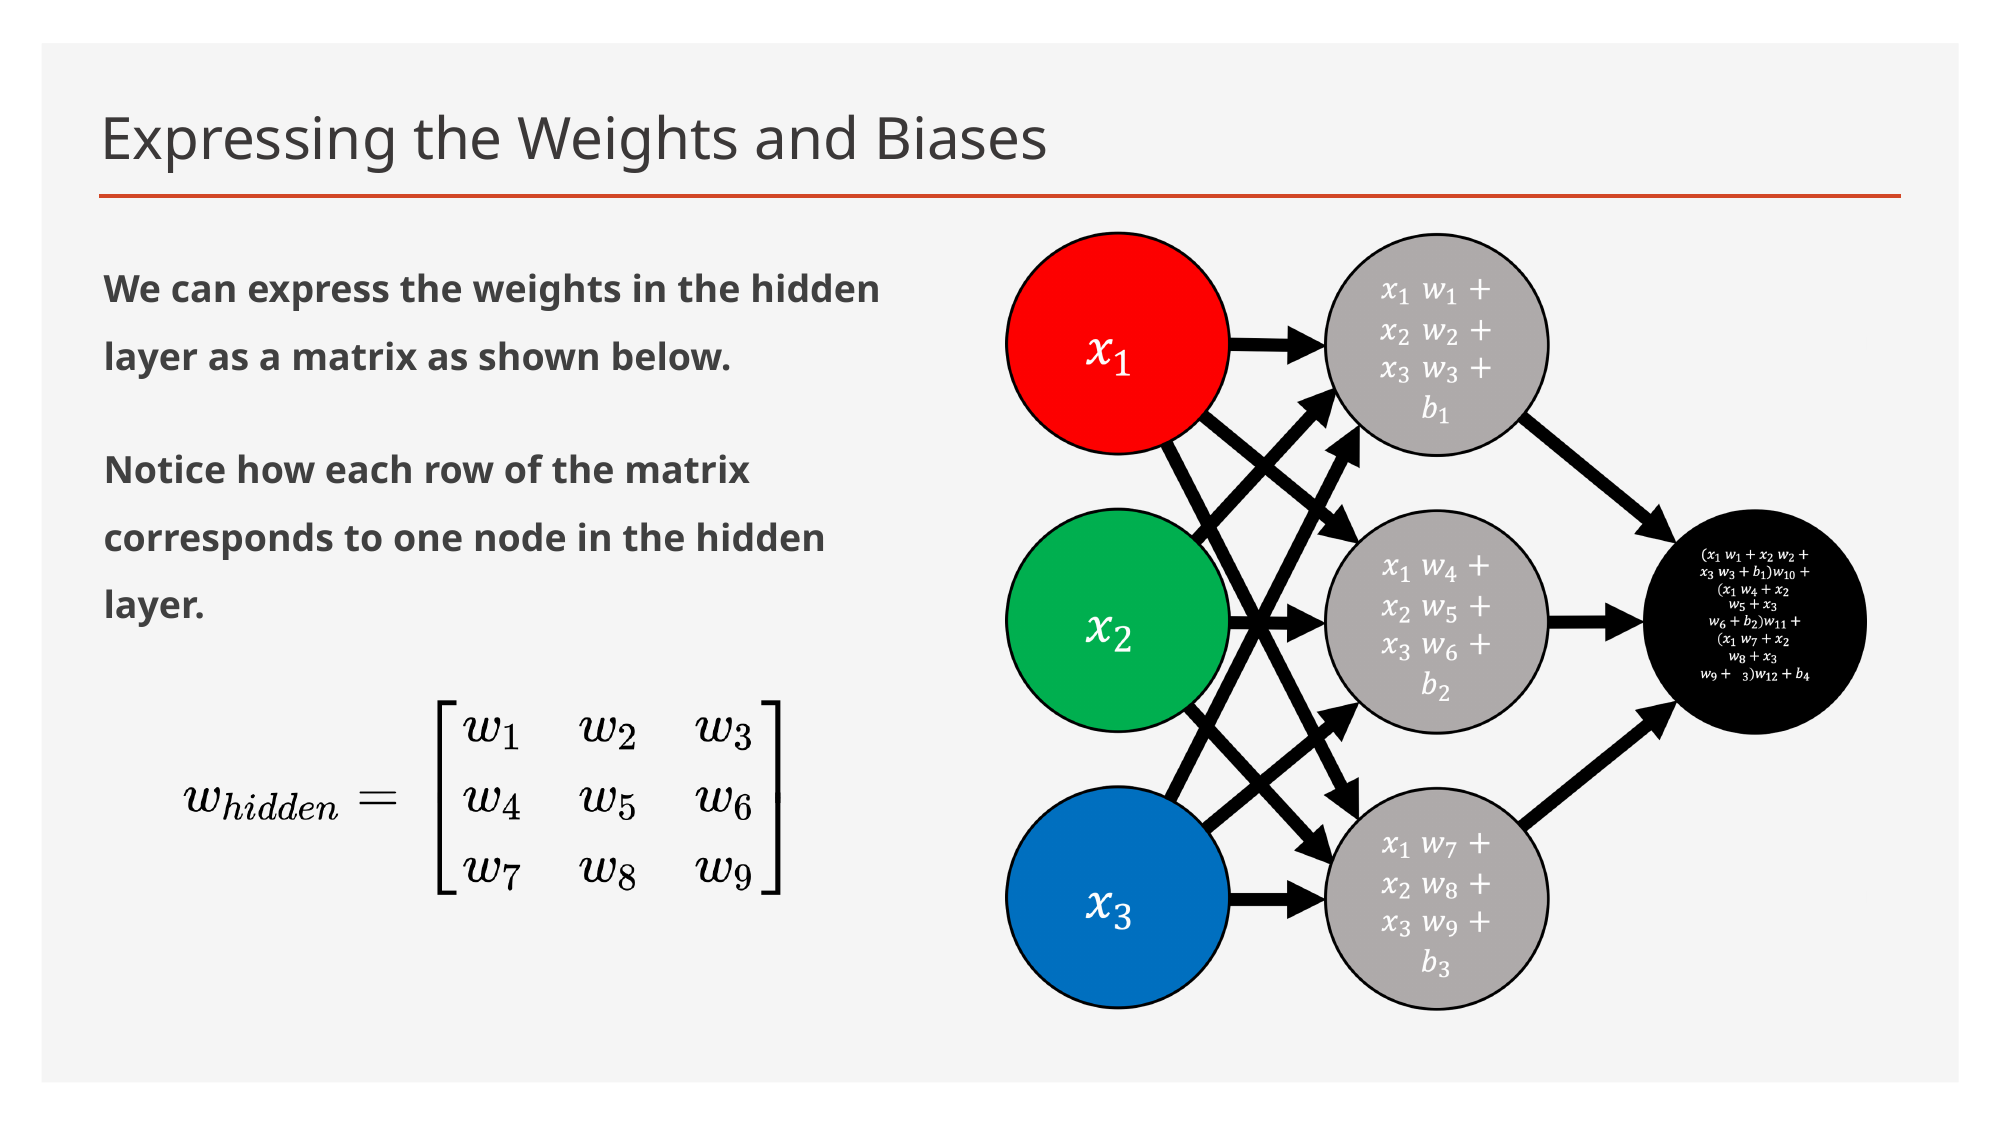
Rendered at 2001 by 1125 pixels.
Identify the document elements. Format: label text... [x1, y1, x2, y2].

picture [1005, 230, 1867, 1012]
title Expressing the Weights and Biases [85, 73, 1214, 179]
list We can express the weights in the hidden layer as a matrix as shown below. Notice how each row of the matrix corresponds to one node in the hidden layer. [88, 235, 950, 655]
picture [182, 700, 803, 895]
